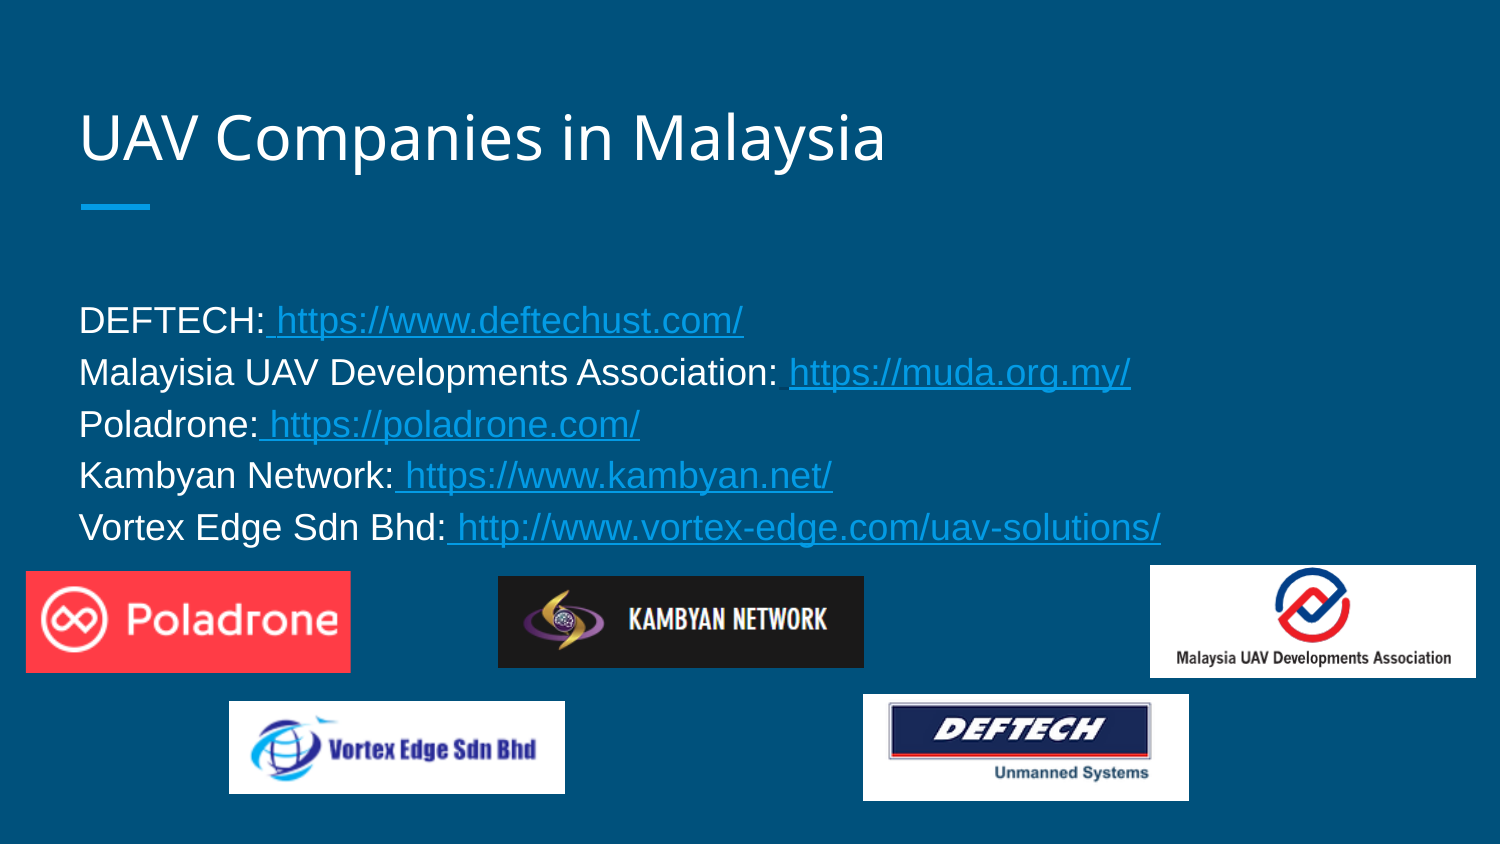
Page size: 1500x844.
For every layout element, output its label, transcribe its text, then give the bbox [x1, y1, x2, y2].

picture [499, 577, 863, 667]
picture [26, 572, 350, 672]
picture [1151, 566, 1475, 677]
text_box DEFTECH: https://www.deftechust.com/ Malayisia UAV Developments Association: https://muda.org.my/ Poladrone: https://poladrone.com/ Kambyan Network: https://www.kambyan.net/ Vortex Edge Sdn Bhd: http://www.vortex-edge.com/uav-solutions/ [63, 274, 1276, 719]
picture [864, 695, 1188, 800]
picture [230, 702, 564, 793]
title UAV Companies in Malaysia [63, 75, 1437, 188]
